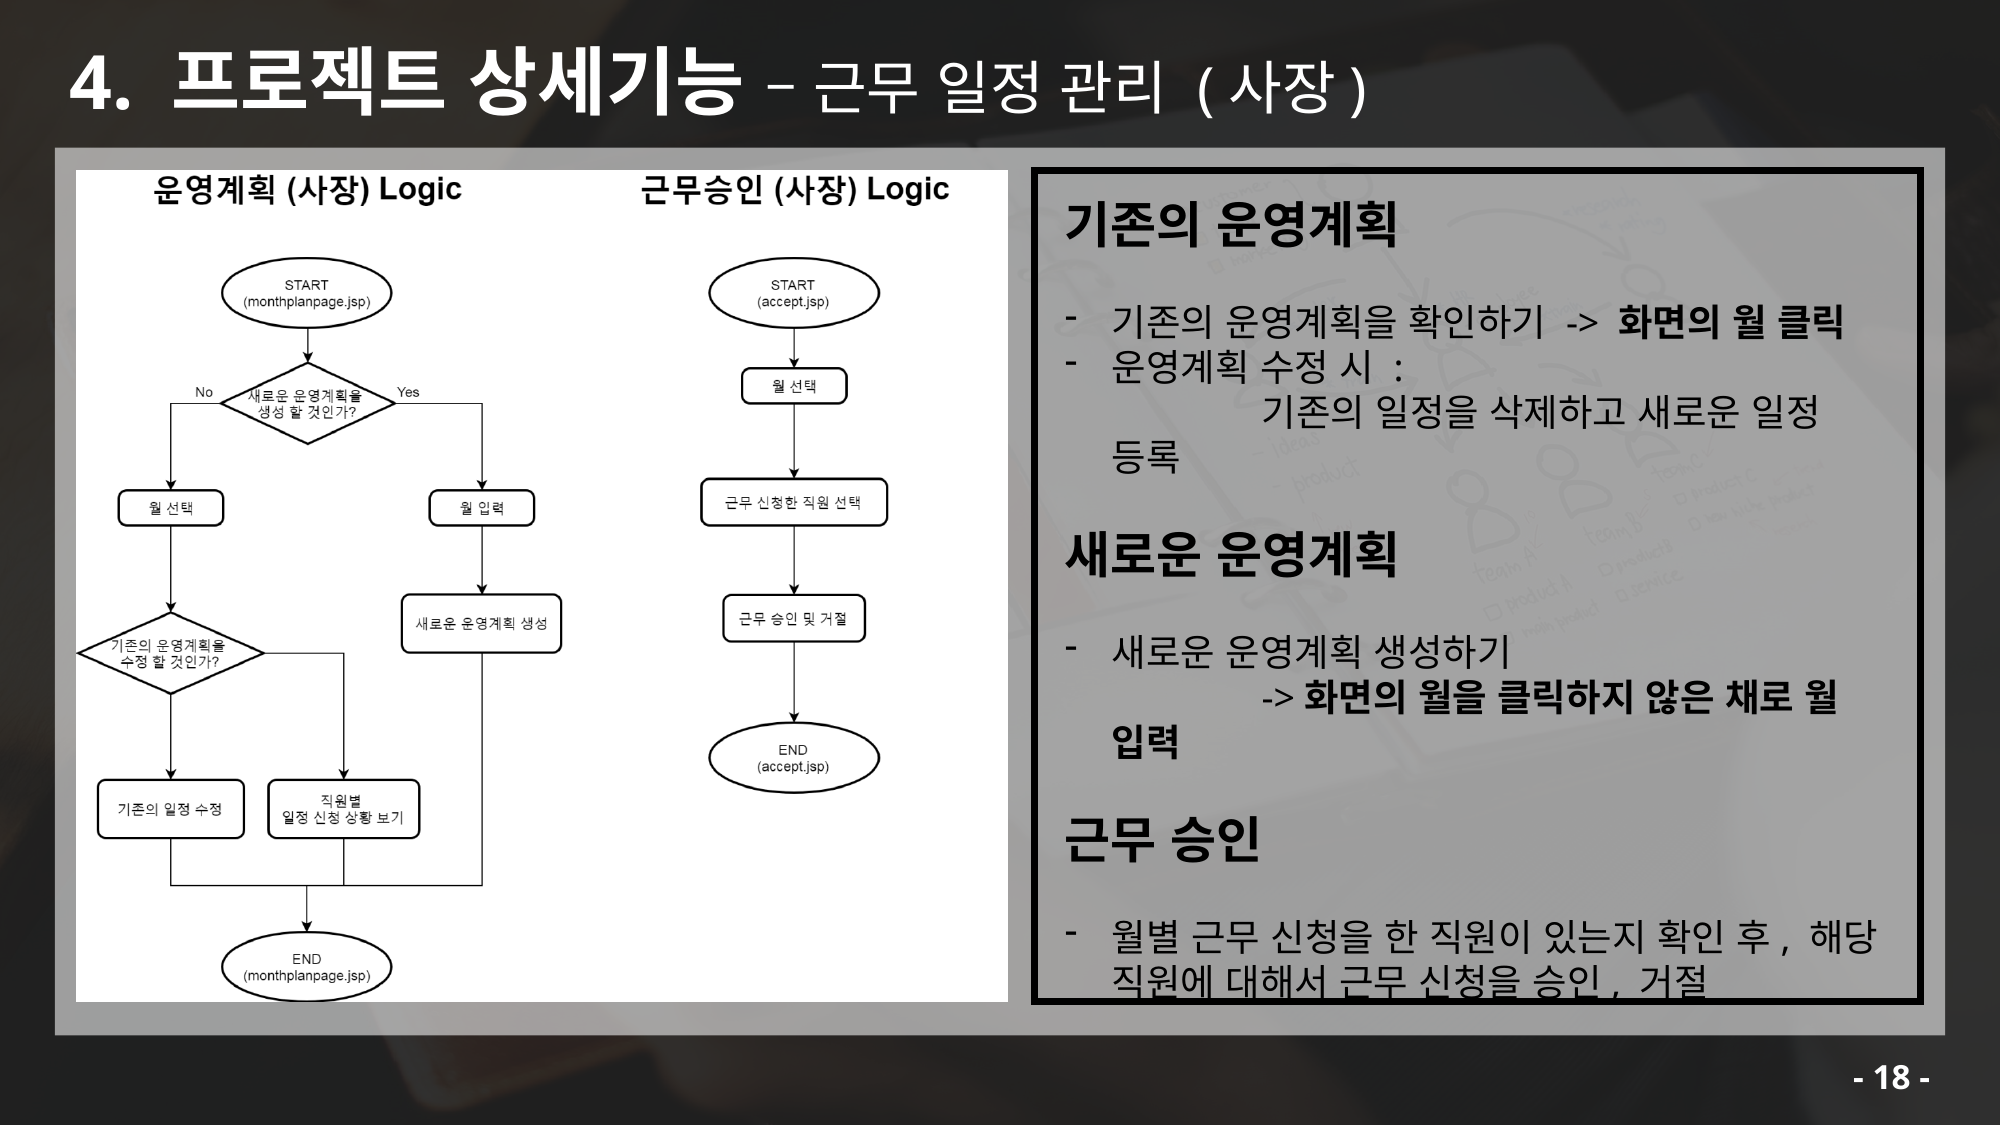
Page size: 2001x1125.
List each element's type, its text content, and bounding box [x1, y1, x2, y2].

text_box 4. 프로젝트 상세기능 – 근무 일정 관리 (사장) [55, 27, 1542, 133]
text_box 기존의 운영계획 기존의 운영계획을 확인하기 -> 화면의 월 클릭 운영계획 수정 시 : 기존의 일정을 삭제하고 새로운 일정 등록 새로운 운영계획 새로운 운영계획 생성하기 ->화면의 월을 클릭하지 않은 채로 월 입력 근무 승인 월별 근무 신청을 한 직원이 있는지 확인 후, 해당 직원에 대해서 근무 신청을 승인, 거절 [1050, 186, 1906, 1056]
slide_number 18 [1495, 1049, 1946, 1109]
picture [75, 170, 1008, 1002]
text_box [1033, 170, 1922, 1003]
